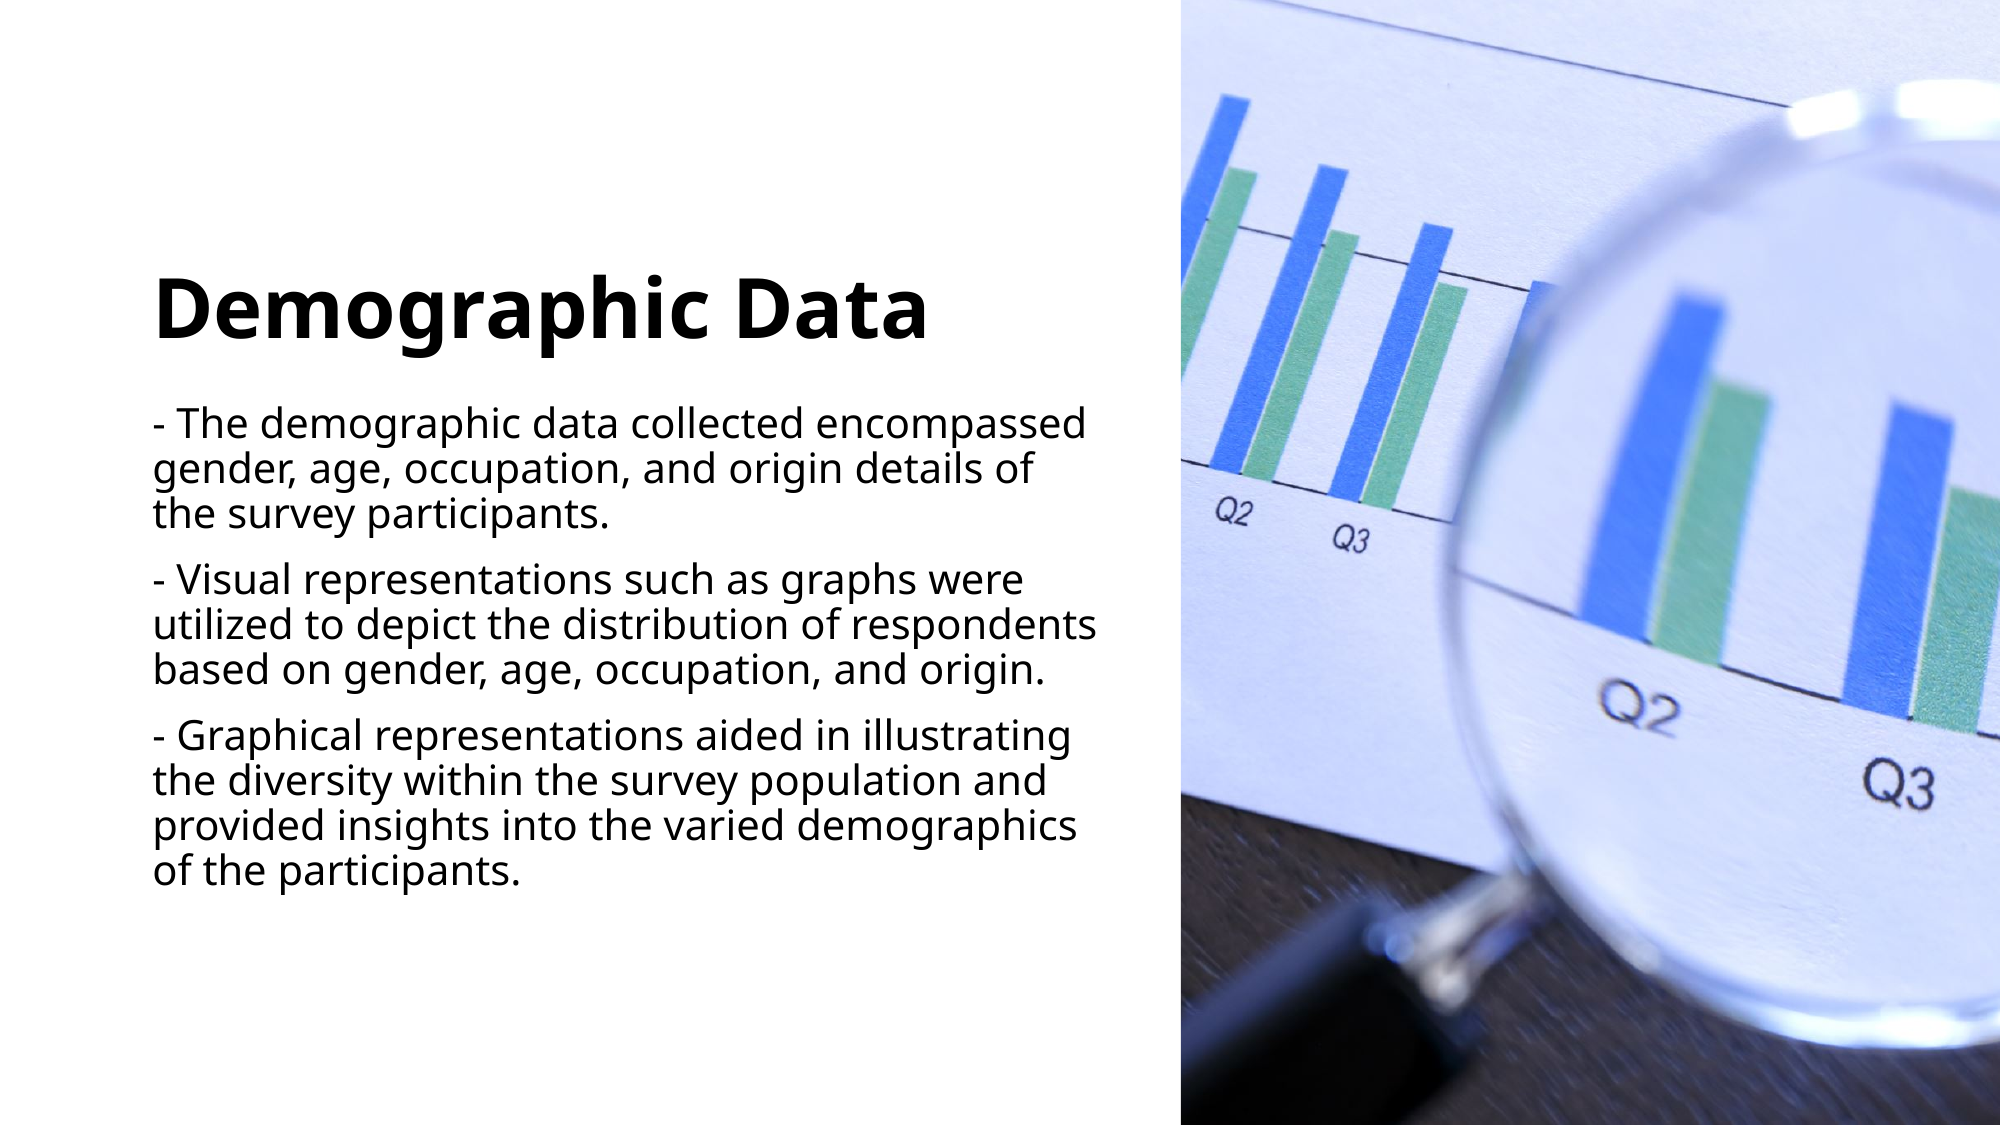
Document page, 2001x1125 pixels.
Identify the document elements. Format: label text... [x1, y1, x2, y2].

text_box [0, 0, 1180, 1125]
title Demographic Data [137, 118, 1122, 365]
picture [1180, 0, 2000, 1125]
list - The demographic data collected encompassed gender, age, occupation, and origin details of the survey participants. - Visual representations such as graphs were utilized to depict the distribution of respondents based on gender, age, occupation, and origin. - Graphical representations aided in illustrating the diversity within the survey population and provided insights into the varied demographics of the participants. [137, 394, 1122, 1007]
